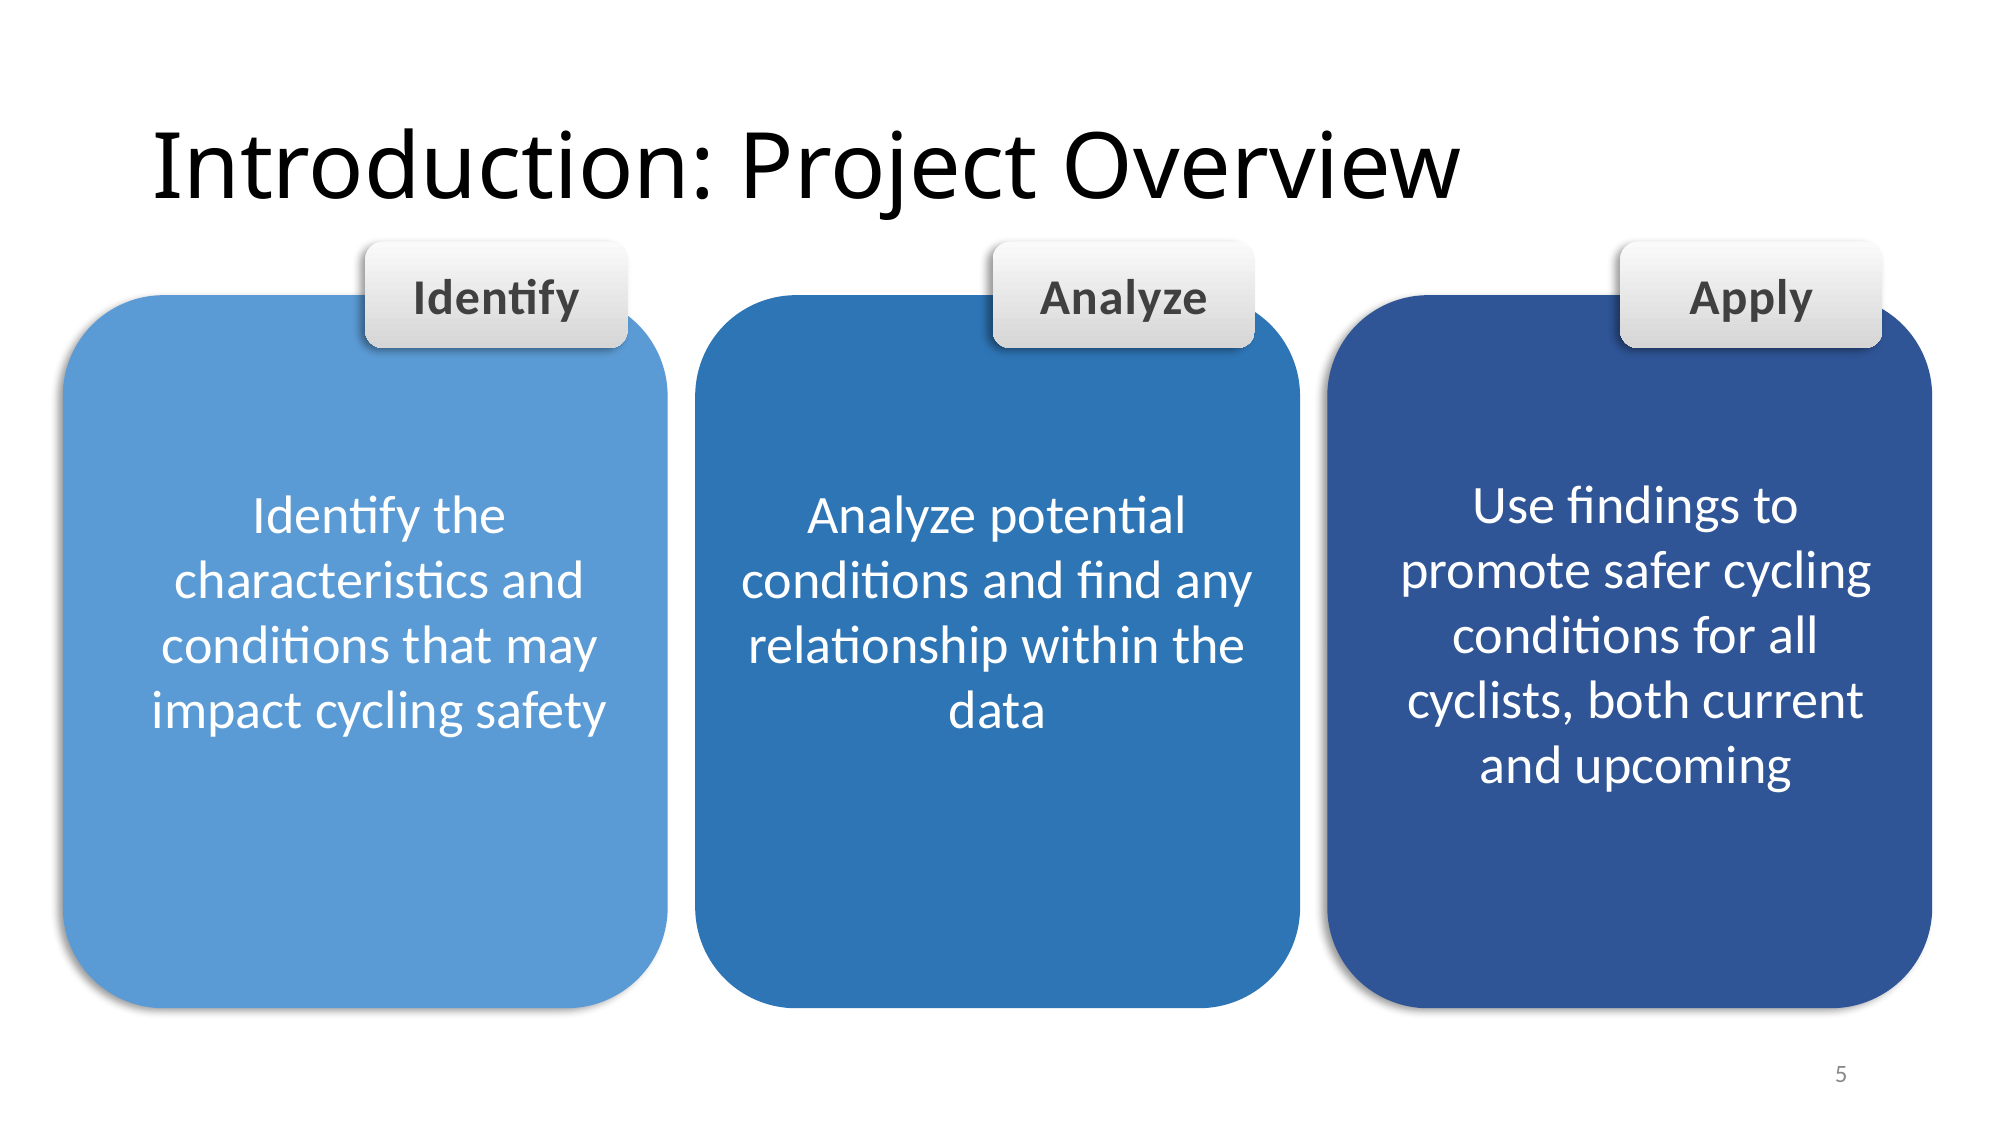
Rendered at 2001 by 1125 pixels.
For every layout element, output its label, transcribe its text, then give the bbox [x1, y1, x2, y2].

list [62, 294, 668, 1009]
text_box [1327, 295, 1933, 1009]
slide_number 5 [1412, 1042, 1863, 1103]
title Introduction: Project Overview [137, 59, 1863, 278]
text_box Identify [364, 240, 629, 294]
text_box Apply [1619, 240, 1884, 295]
text_box Analyze [991, 240, 1257, 295]
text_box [695, 295, 1301, 1009]
